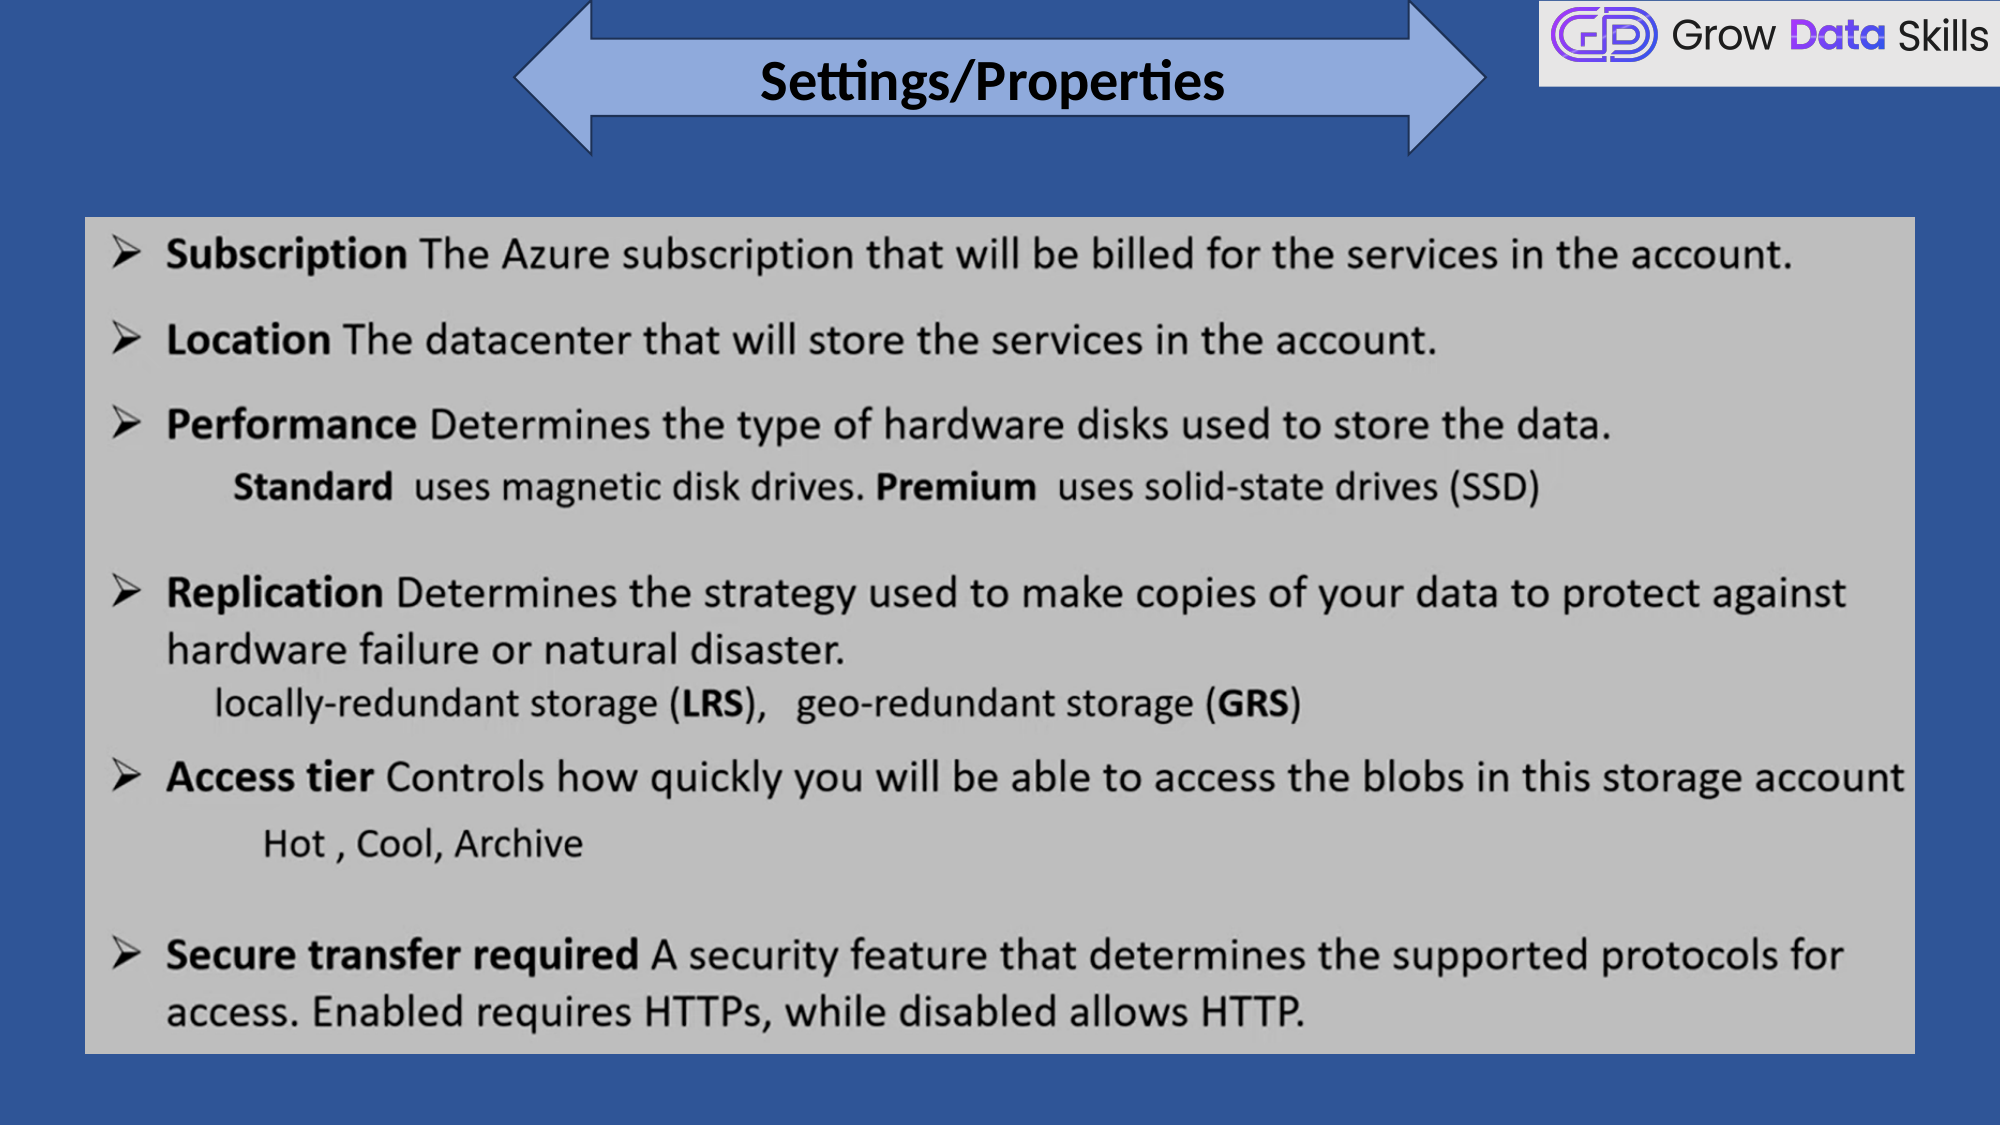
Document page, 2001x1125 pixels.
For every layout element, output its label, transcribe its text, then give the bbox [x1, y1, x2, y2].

picture [1551, 7, 1988, 62]
picture [85, 217, 1915, 1054]
text_box [1539, 0, 2000, 87]
text_box Settings/Properties [512, 0, 1488, 158]
